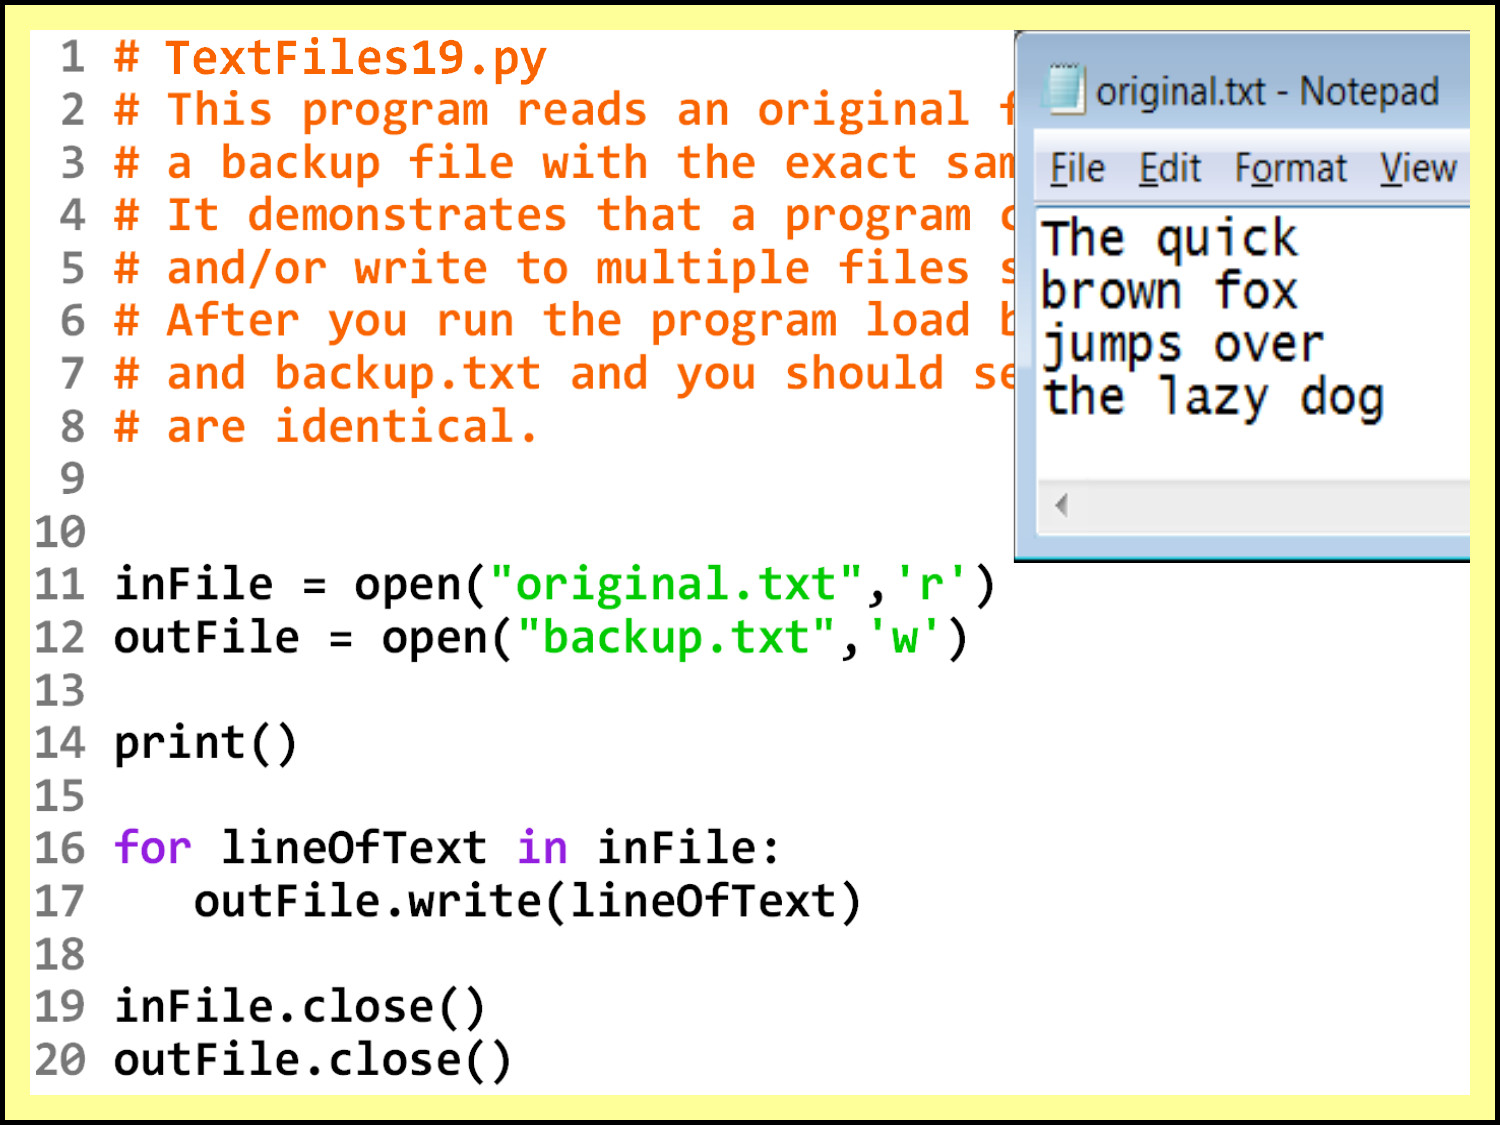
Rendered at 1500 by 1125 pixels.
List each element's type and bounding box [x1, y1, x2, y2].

text_box [29, 29, 1471, 1096]
picture [1013, 29, 1471, 563]
